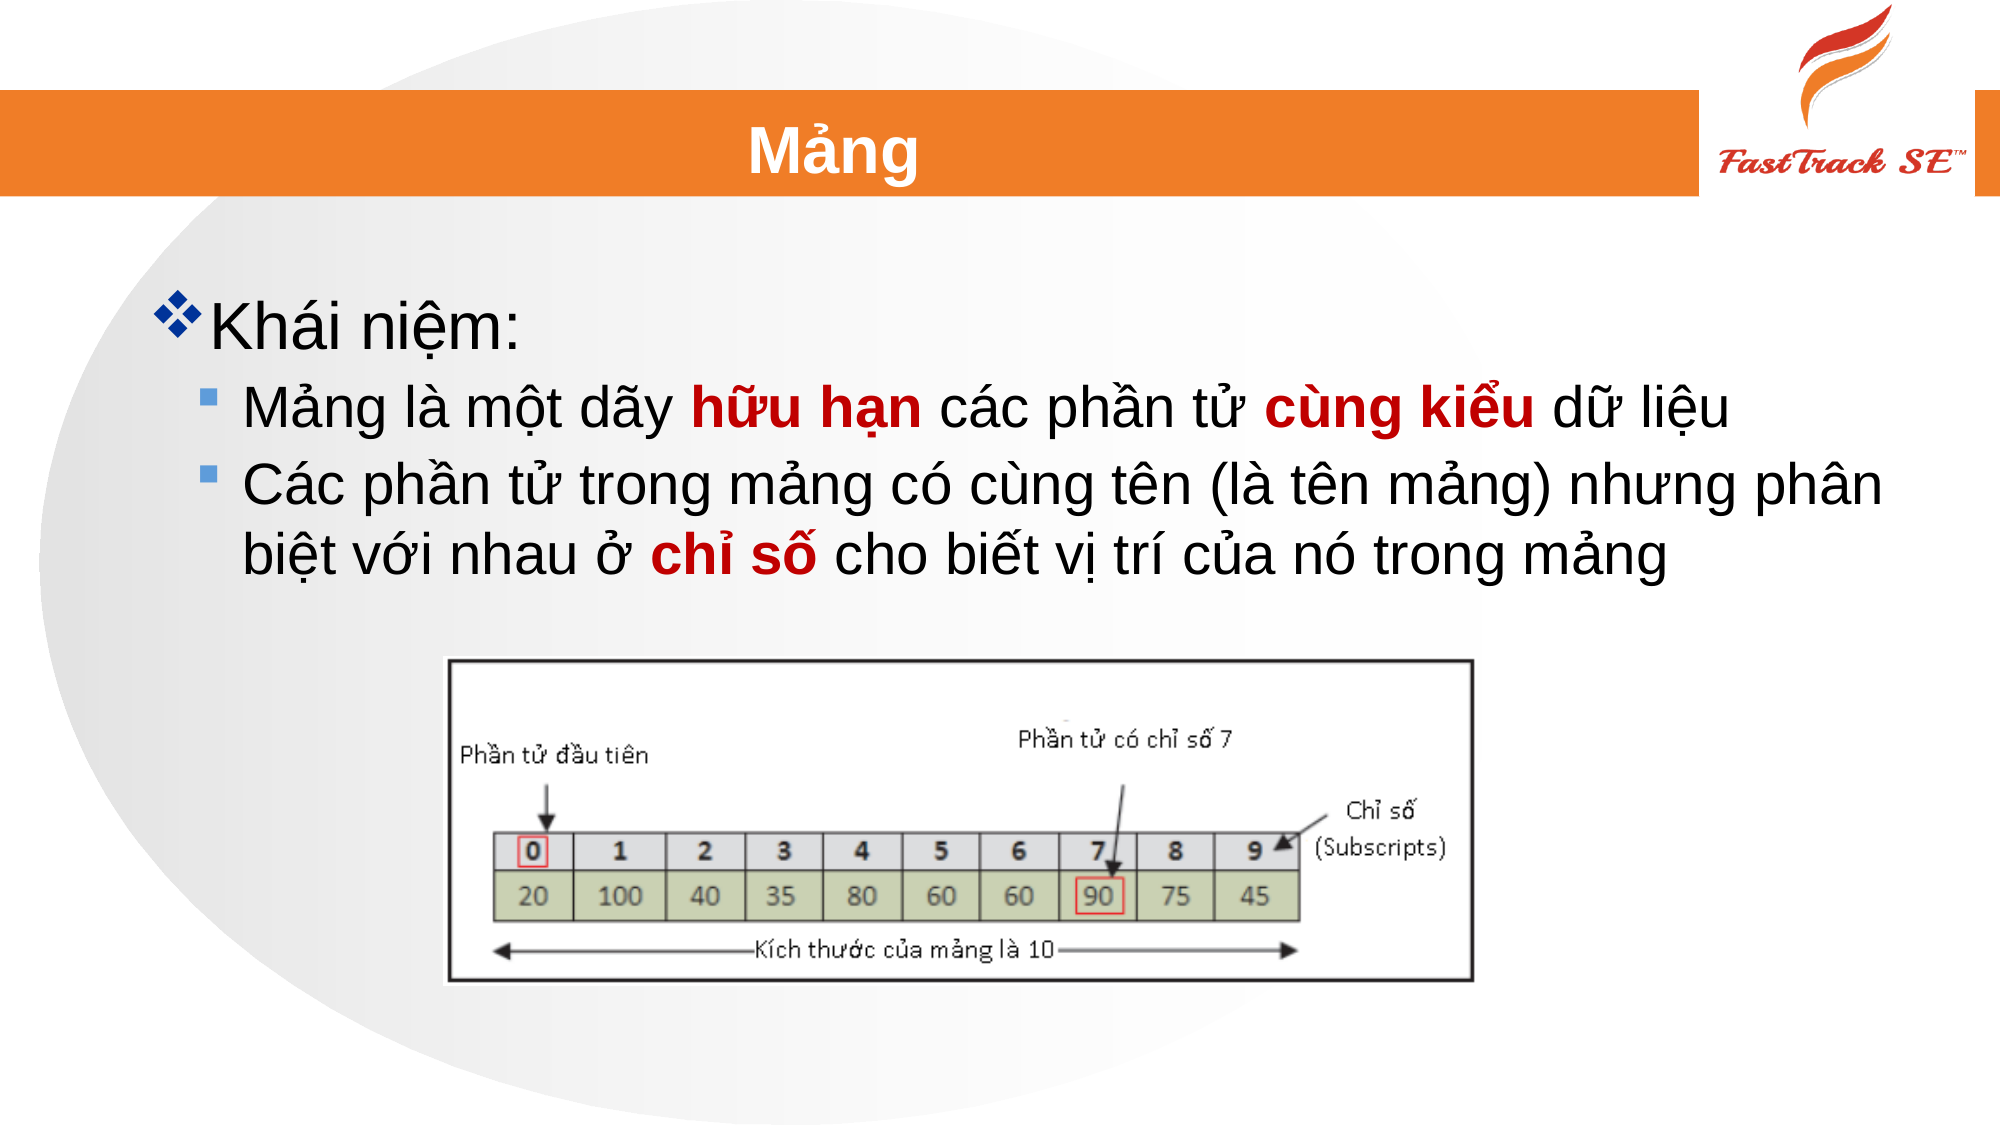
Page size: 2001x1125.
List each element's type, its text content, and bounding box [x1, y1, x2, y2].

list Khái niệm: Mảng là một dãy hữu hạn các phần tử cùng kiểu dữ liệu Các phần tử trong mảng có cùng tên (là tên mảng) nhưng phân biệt với nhau ở chỉ số cho biết vị trí của nó trong mảng [99, 275, 1909, 1038]
picture [1700, 0, 1975, 192]
picture [443, 656, 1478, 986]
title Mảng [102, 99, 1567, 194]
